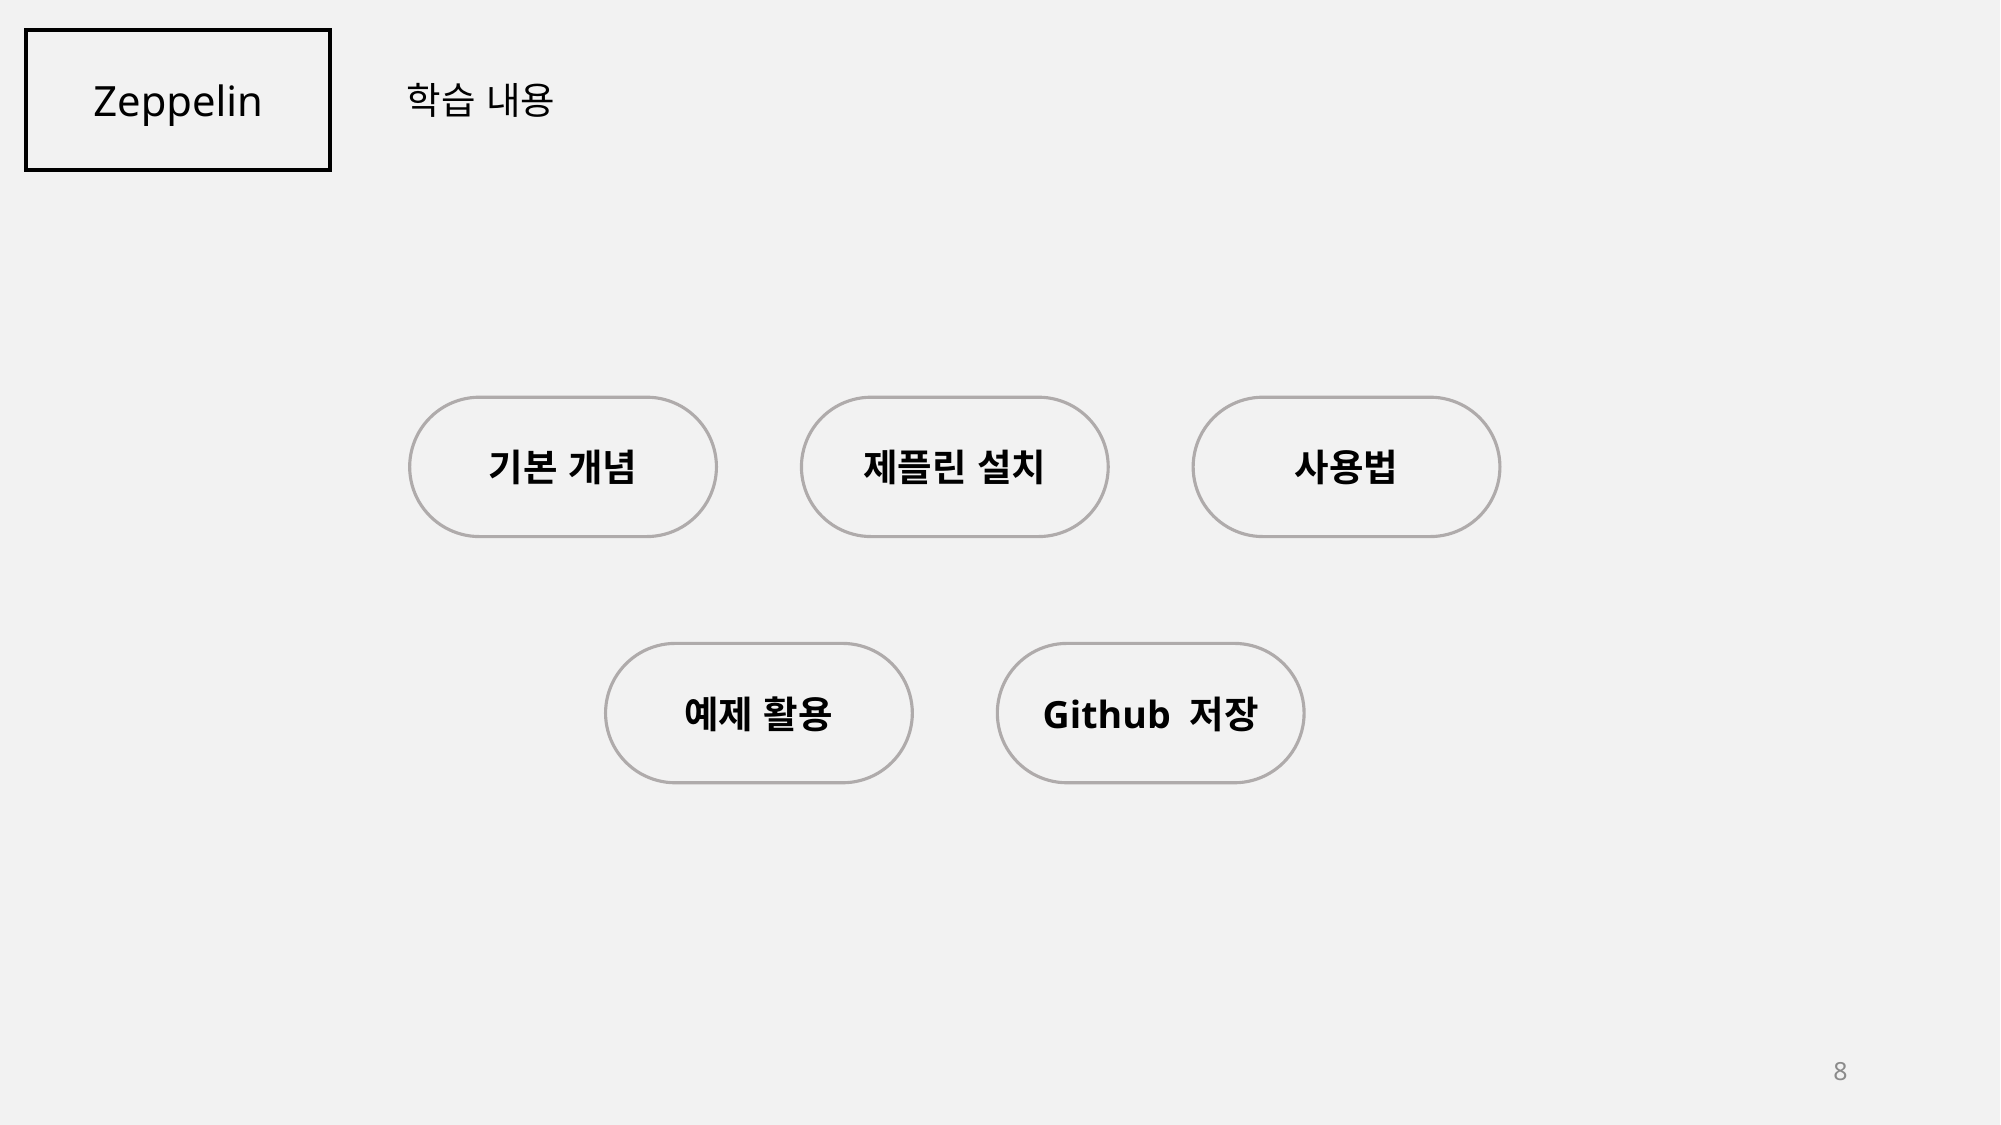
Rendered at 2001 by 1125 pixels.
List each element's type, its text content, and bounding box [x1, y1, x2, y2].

text_box Github 저장 [996, 642, 1306, 784]
text_box 사용법 [1192, 396, 1501, 538]
text_box 학습 내용 [391, 69, 938, 129]
text_box Zeppelin [34, 67, 323, 132]
text_box 제플린 설치 [800, 396, 1110, 538]
text_box 기본 개념 [408, 396, 718, 538]
slide_number 8 [1412, 1042, 1863, 1103]
text_box 예제 활용 [604, 642, 914, 784]
text_box [25, 29, 331, 171]
